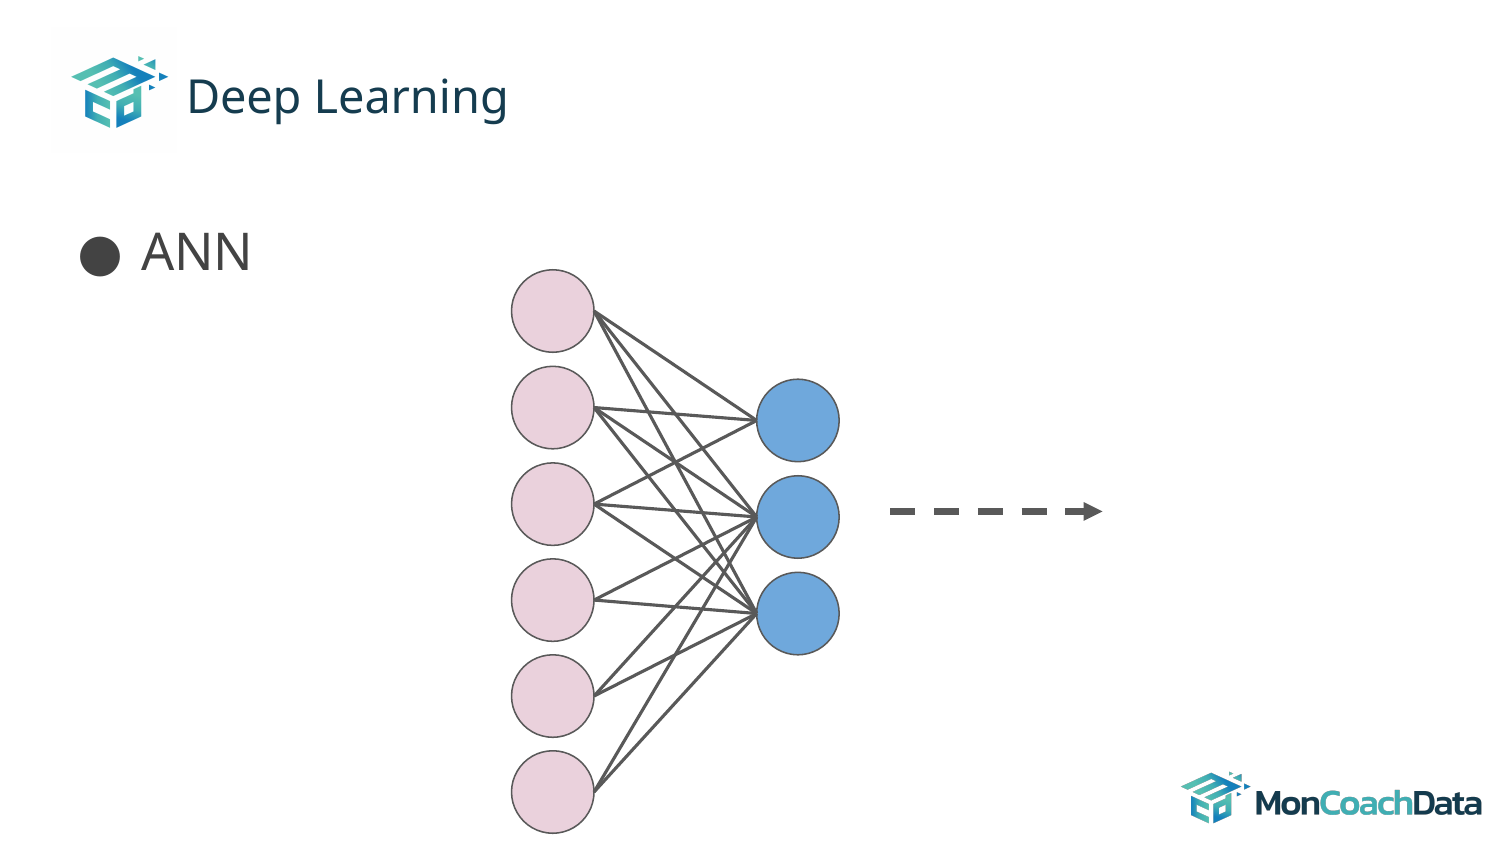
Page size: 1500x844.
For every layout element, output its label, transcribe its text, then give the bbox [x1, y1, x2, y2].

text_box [593, 511, 757, 518]
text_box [593, 608, 757, 697]
text_box [762, 475, 840, 559]
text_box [593, 407, 757, 420]
text_box [762, 572, 840, 655]
title Deep Learning [171, 48, 1449, 143]
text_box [593, 420, 757, 505]
text_box [511, 558, 586, 642]
text_box [511, 654, 587, 738]
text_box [593, 310, 757, 405]
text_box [593, 705, 757, 793]
text_box [511, 750, 593, 834]
text_box [511, 269, 594, 353]
list ANN [51, 189, 1449, 750]
picture [51, 27, 177, 153]
picture [1162, 750, 1500, 844]
text_box [511, 366, 587, 449]
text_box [593, 524, 757, 601]
text_box [761, 379, 840, 462]
text_box [511, 462, 586, 546]
